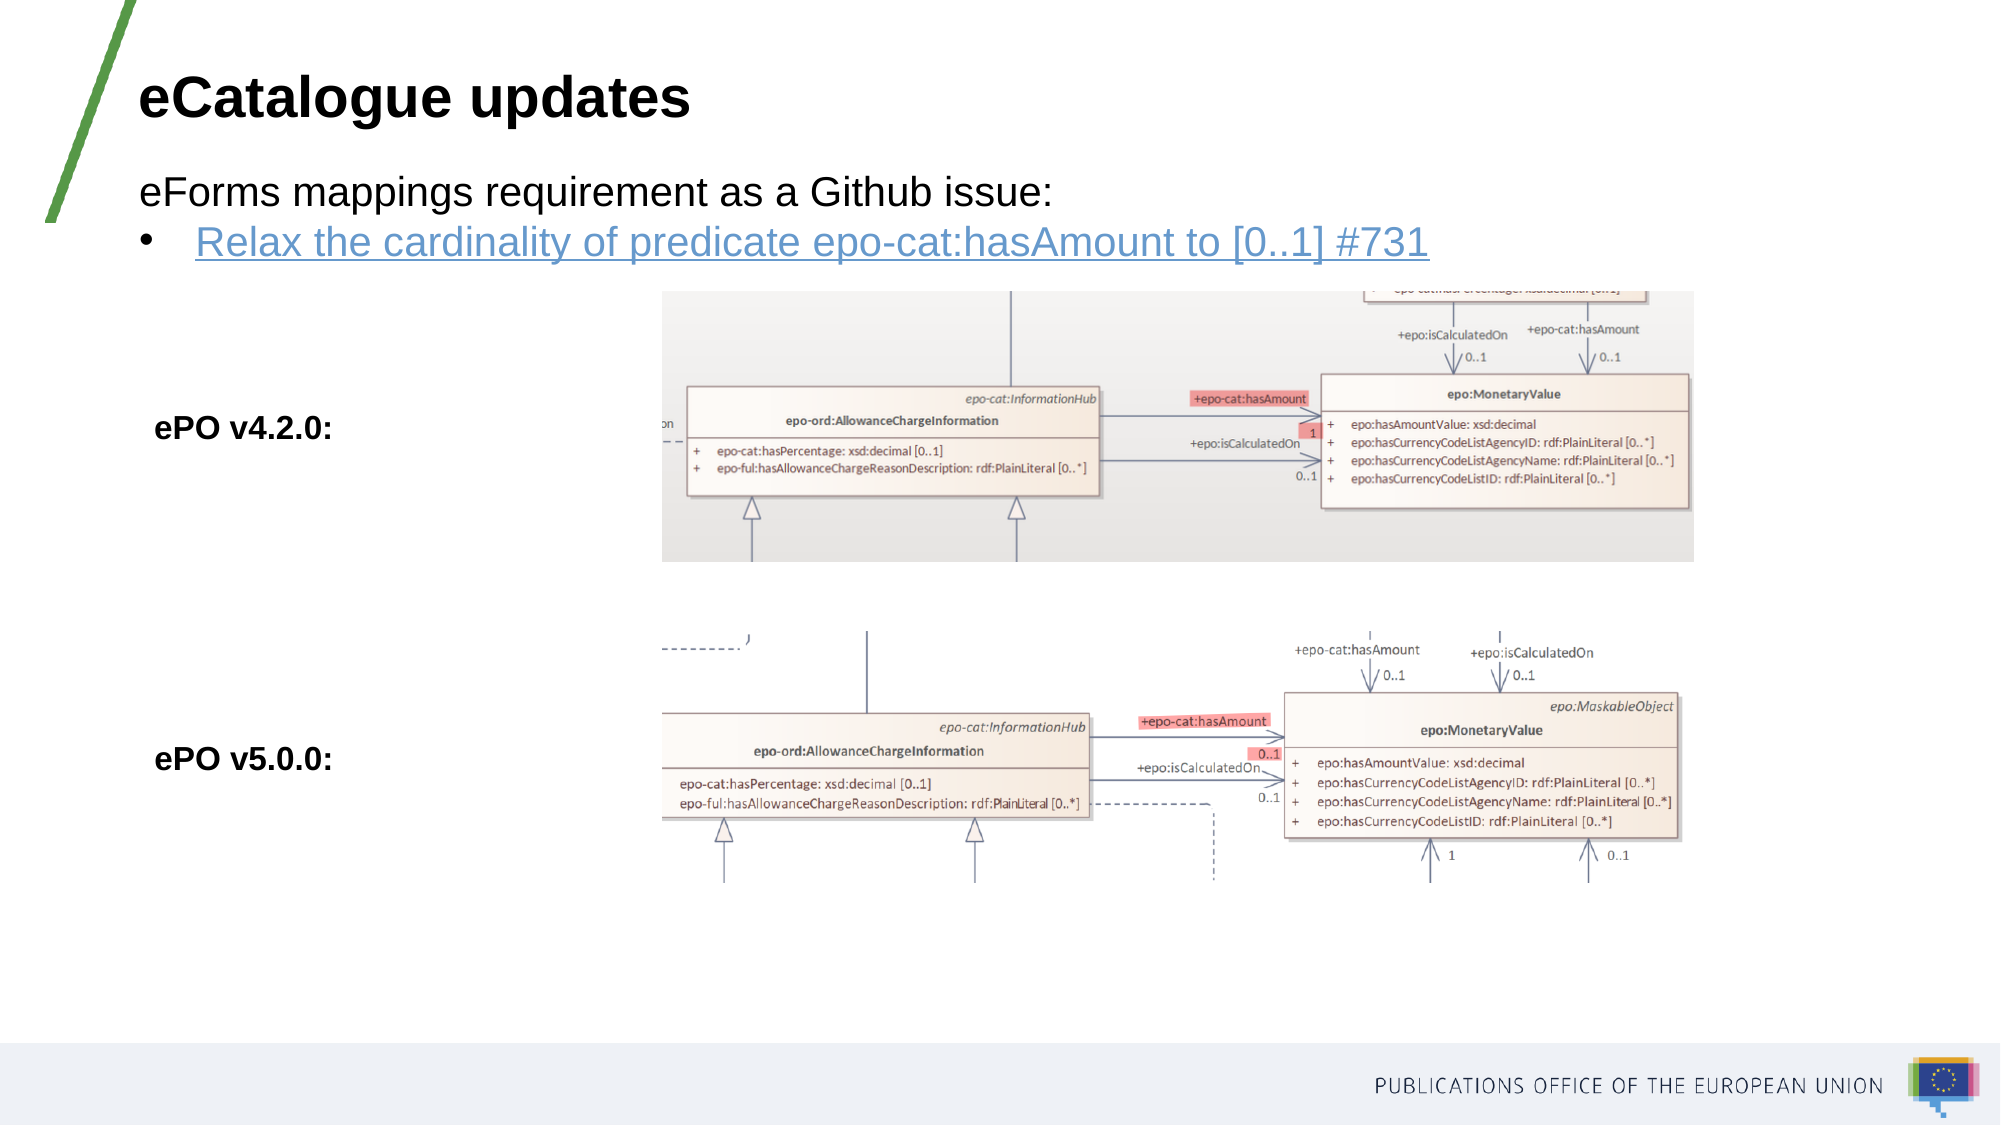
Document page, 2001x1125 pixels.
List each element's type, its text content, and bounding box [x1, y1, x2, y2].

picture [0, 0, 2001, 1125]
text_box ePO v5.0.0: [139, 729, 364, 785]
text_box eCatalogue updates [138, 31, 1861, 130]
text_box ePO v4.2.0: [139, 398, 364, 454]
text_box eForms mappings requirement as a Github issue: Relax the cardinality of predicate epo-cat:hasAmount to [0..1] #731 [139, 157, 1863, 282]
